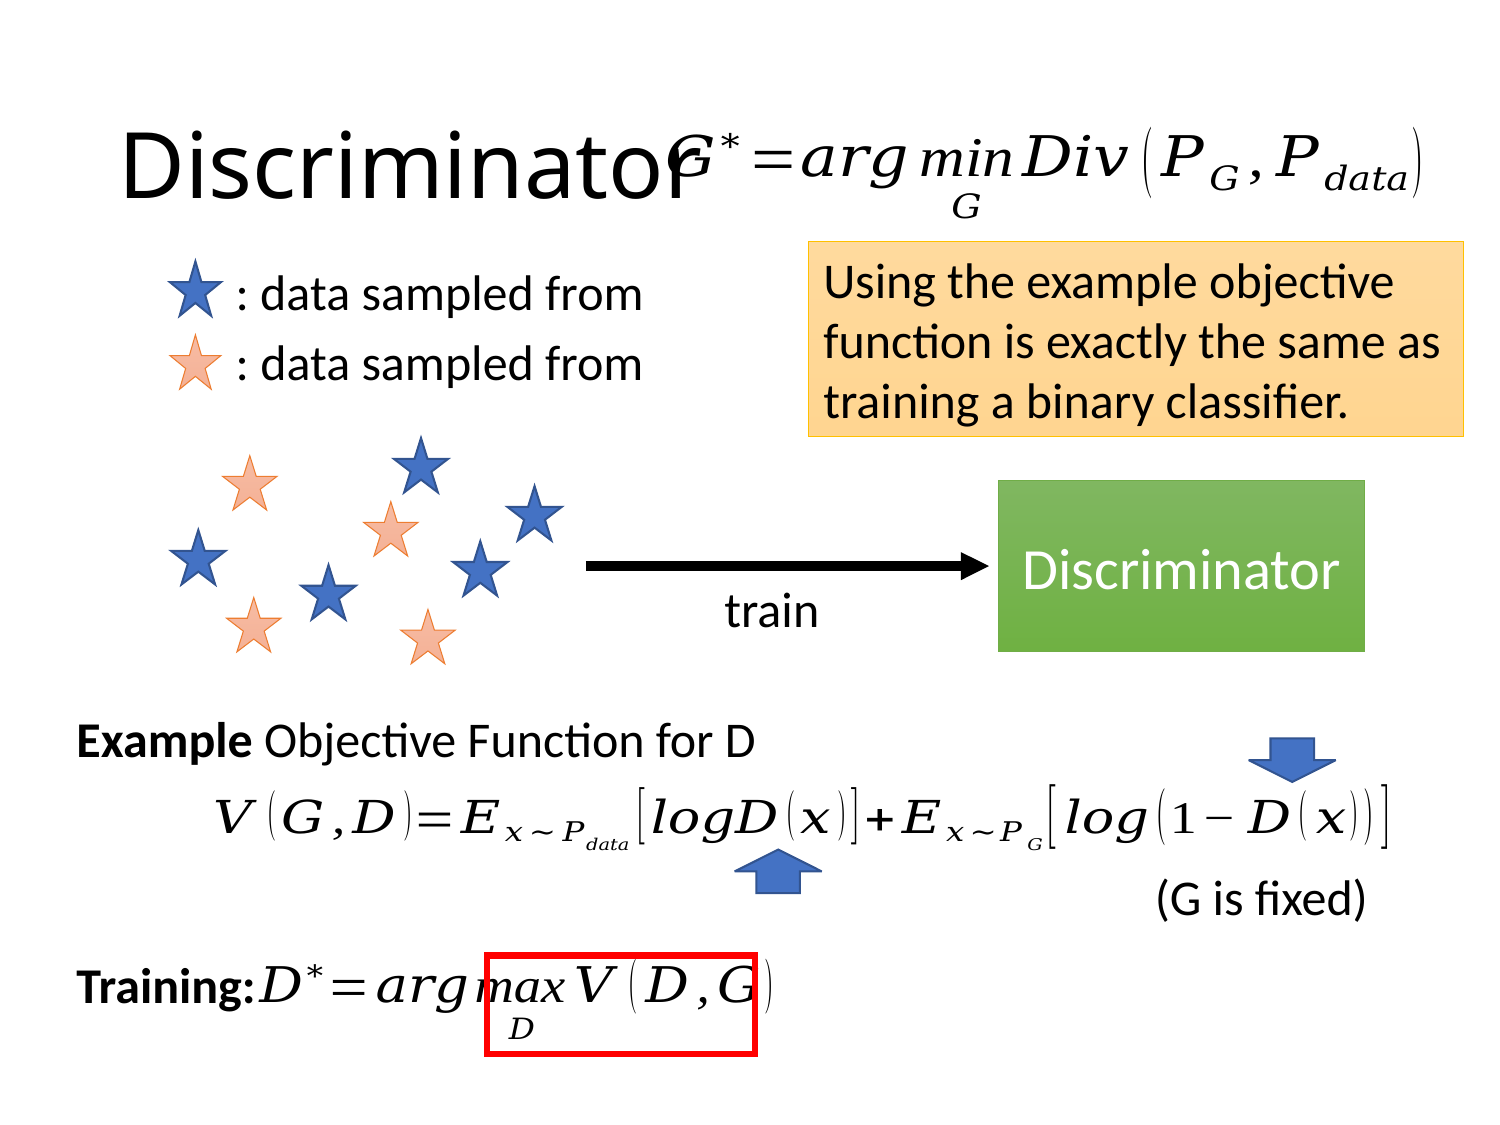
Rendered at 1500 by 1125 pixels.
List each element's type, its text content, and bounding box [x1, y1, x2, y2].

text_box [298, 561, 359, 623]
text_box [168, 332, 223, 391]
text_box [1248, 737, 1337, 784]
text_box [734, 848, 823, 895]
text_box Discriminator [998, 480, 1365, 652]
text_box [399, 607, 457, 666]
text_box Using the example objective function is exactly the same as training a binary classifier. [808, 241, 1464, 437]
text_box [362, 499, 420, 558]
text_box [168, 526, 229, 588]
text_box [504, 482, 565, 544]
text_box [486, 955, 756, 1055]
title Discriminator [103, 59, 1397, 278]
text_box [221, 453, 279, 512]
text_box [225, 595, 283, 654]
text_box train [682, 569, 862, 645]
text_box Training: [61, 946, 561, 1022]
text_box [450, 537, 511, 599]
text_box [390, 434, 452, 496]
text_box Example Objective Function for D [61, 700, 831, 775]
text_box (G is fixed) [1140, 857, 1419, 933]
text_box [167, 257, 224, 319]
